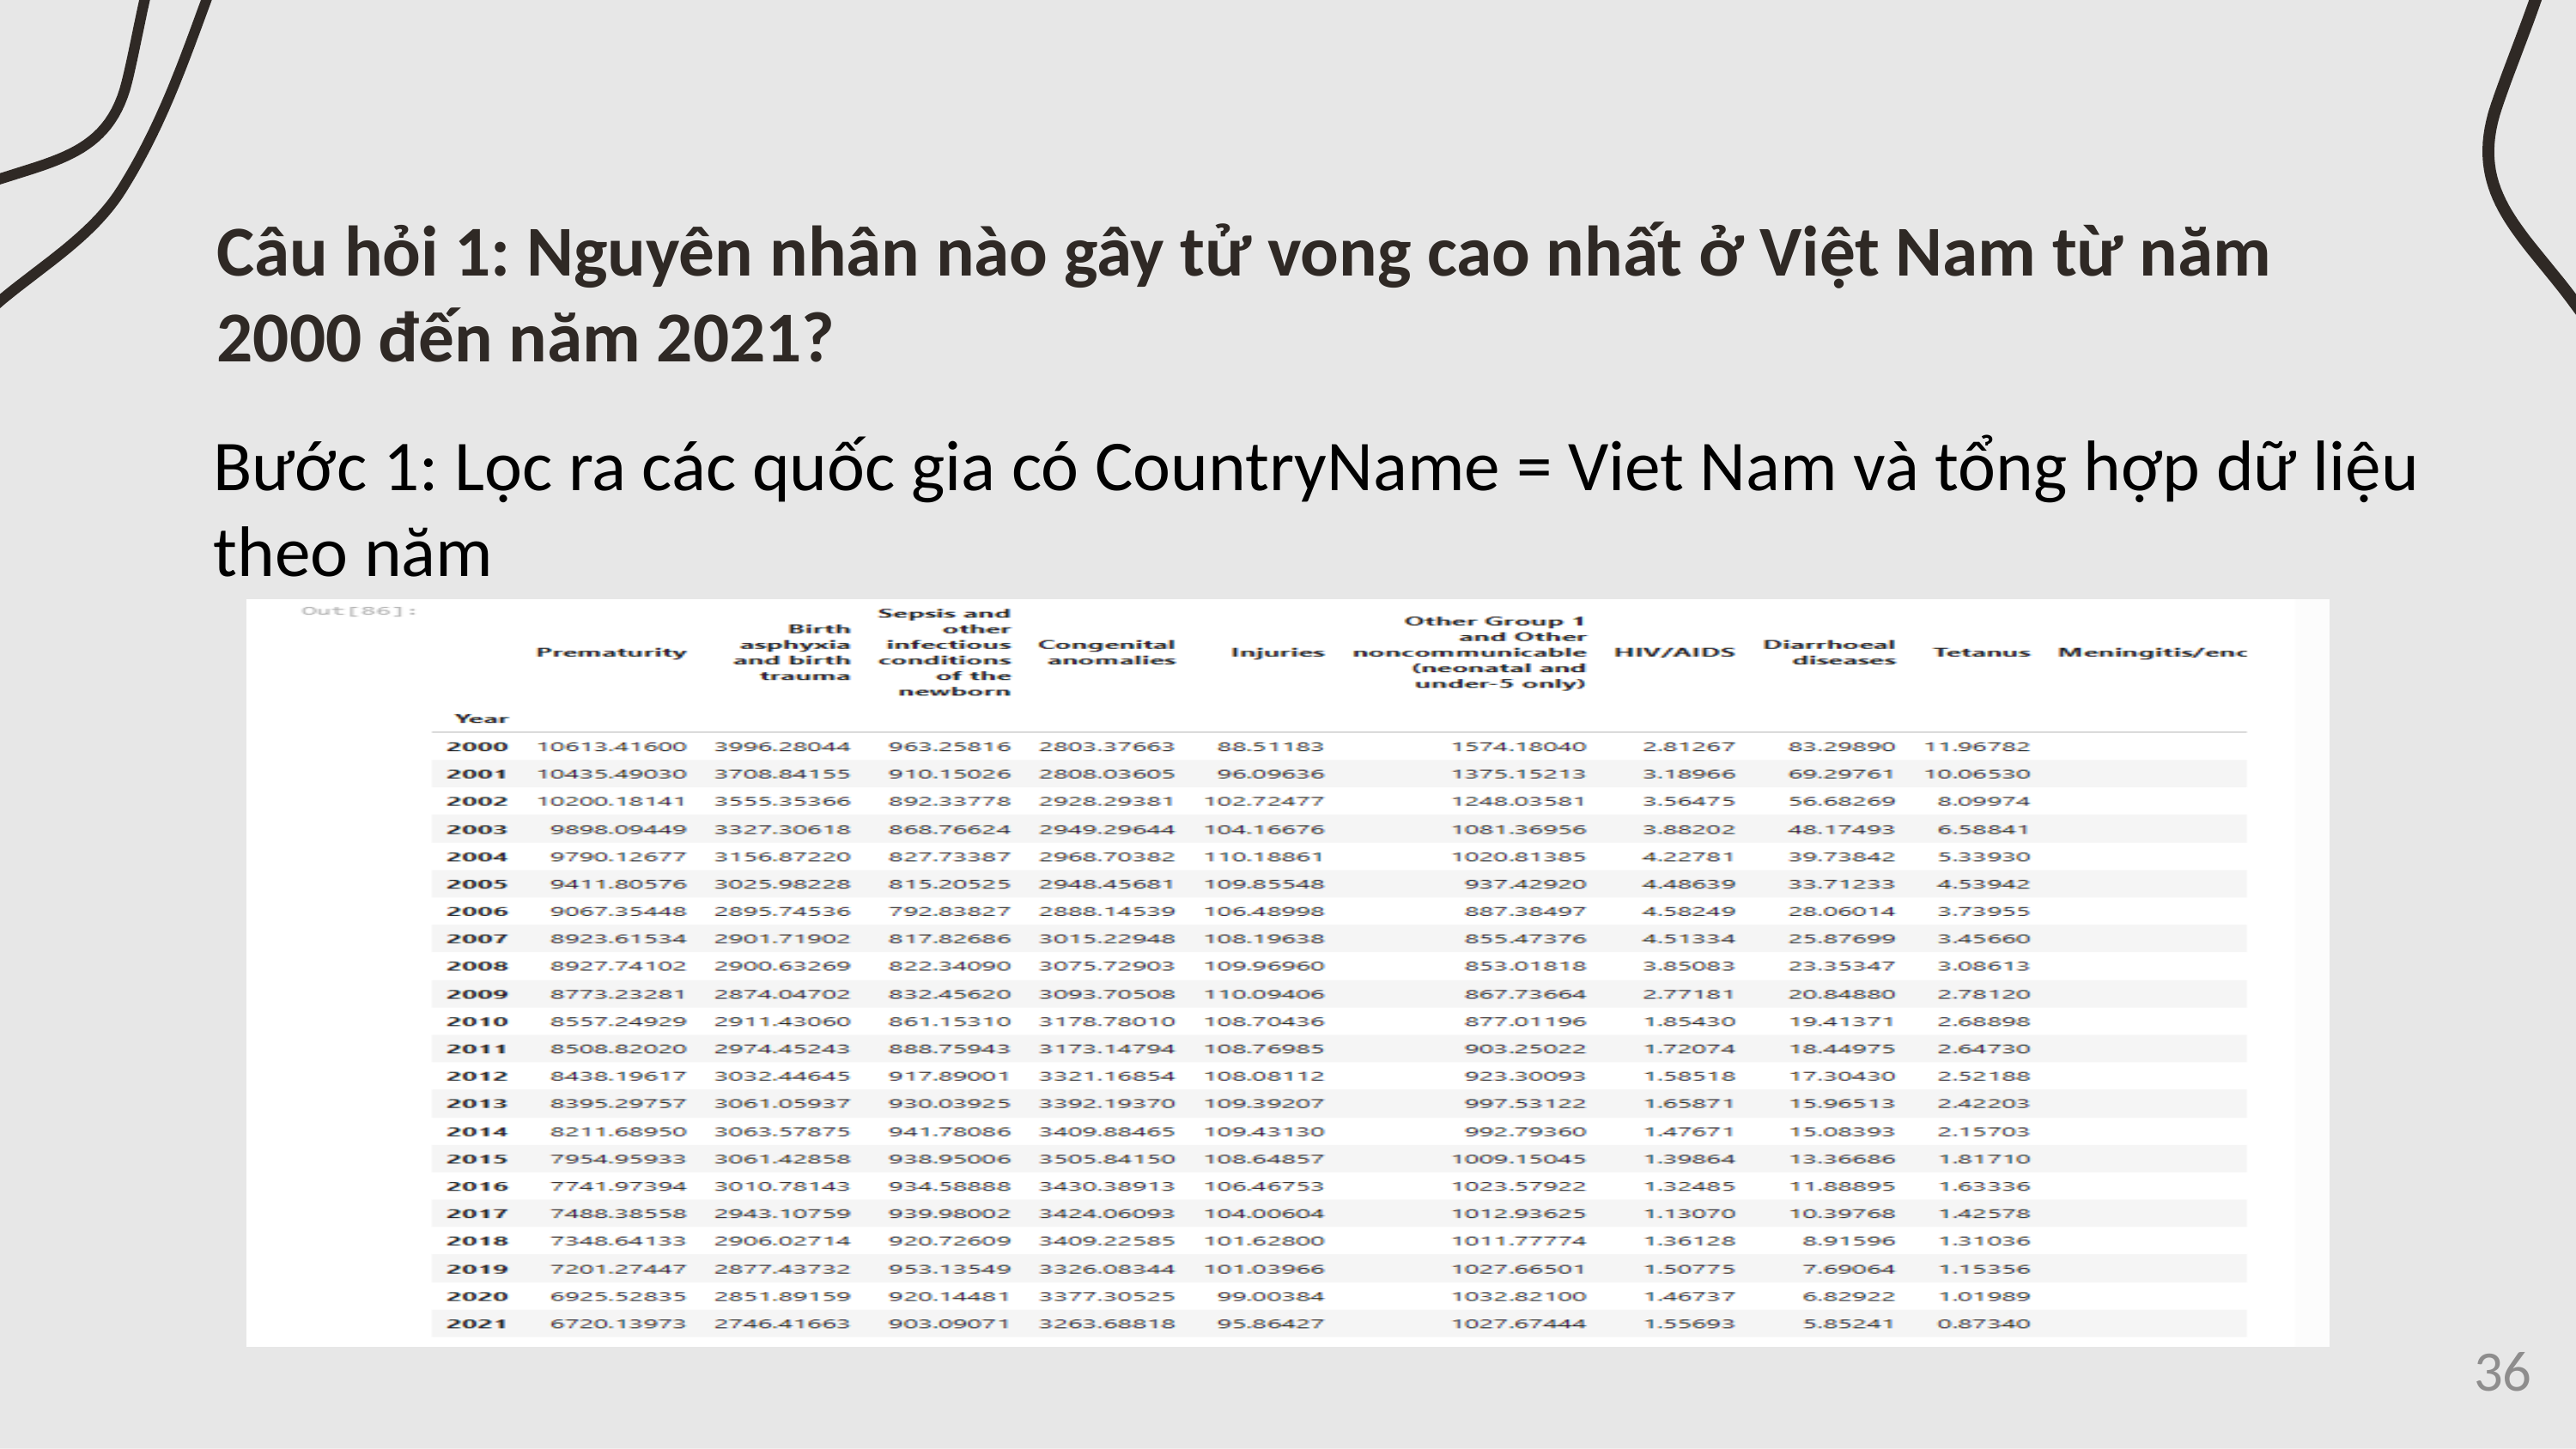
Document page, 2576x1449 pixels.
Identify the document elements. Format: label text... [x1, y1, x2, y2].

text_box Bước 1: Lọc ra các quốc gia có CountryName = Viet Nam và tổng hợp dữ liệu theo năm [200, 413, 2504, 597]
picture [246, 599, 2330, 1347]
slide_number 36 [2468, 1346, 2540, 1449]
title Câu hỏi 1: Nguyên nhân nào gây tử vong cao nhất ở Việt Nam từ năm 2000 đến năm 2021? [203, 174, 2308, 413]
